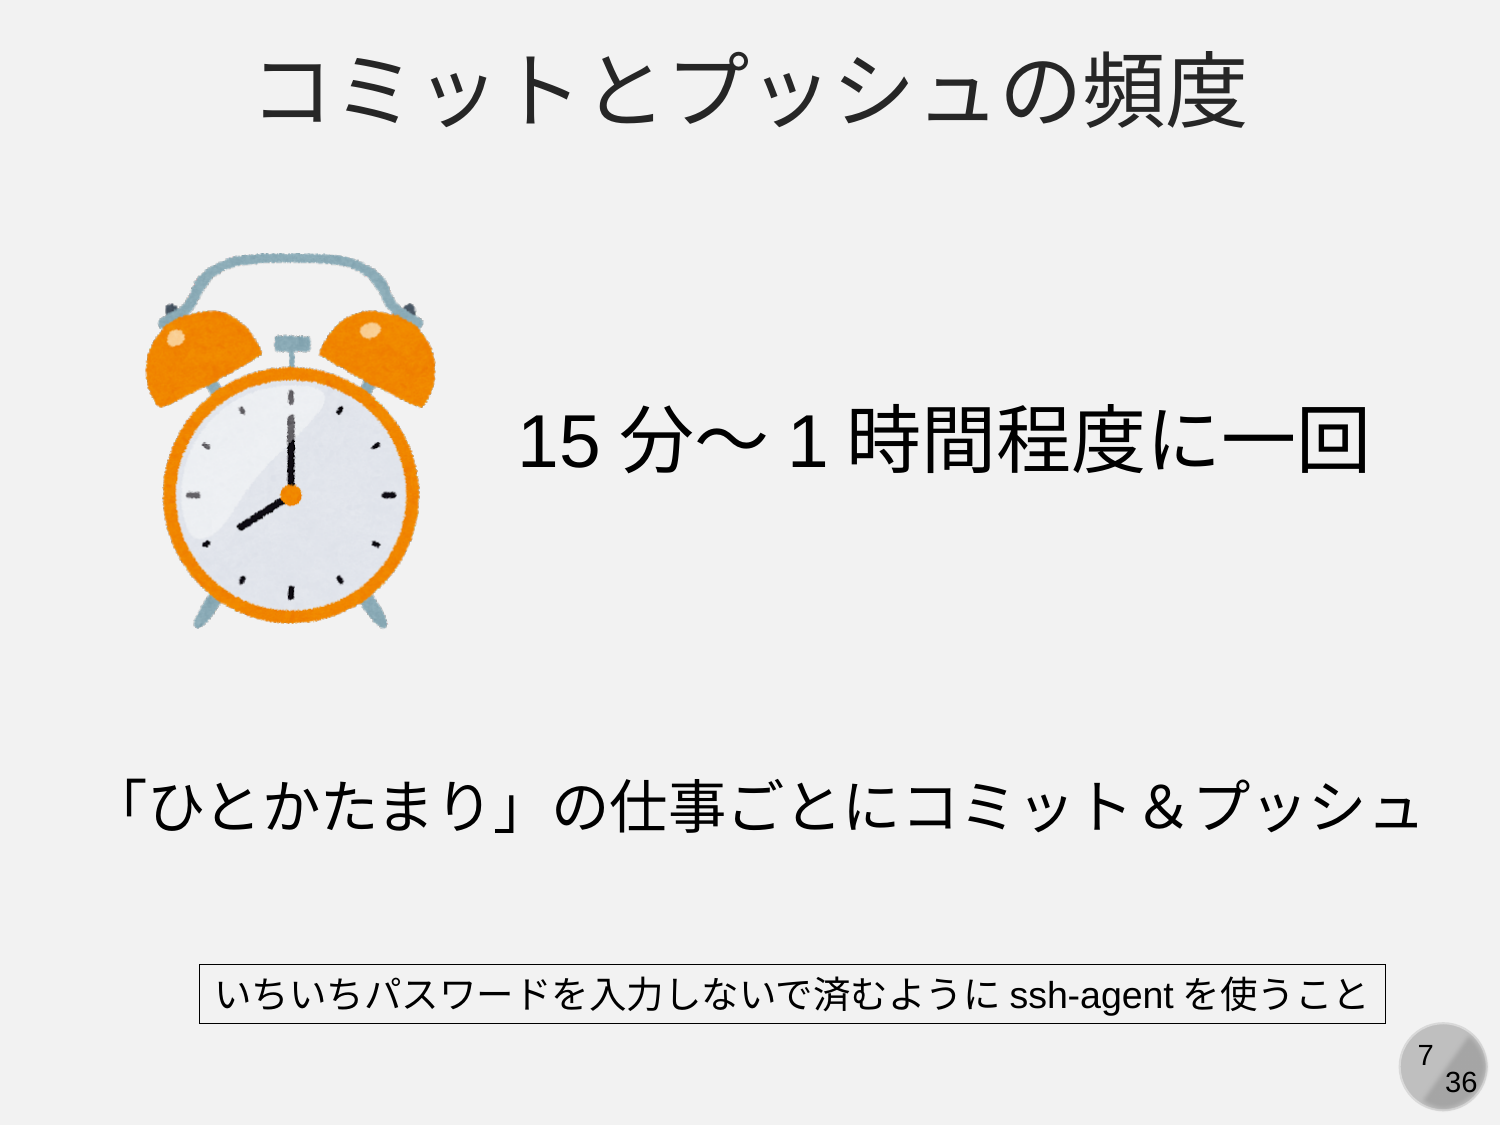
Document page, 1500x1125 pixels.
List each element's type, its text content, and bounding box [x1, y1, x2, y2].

text_box 「ひとかたまり」の仕事ごとにコミット＆プッシュ [74, 763, 1441, 848]
list コミットとプッシュの頻度 [0, 31, 1500, 155]
text_box 15分～1時間程度に一回 [502, 385, 1387, 490]
text_box いちいちパスワードを入力しないで済むようにssh-agentを使うこと [199, 964, 1386, 1024]
picture [123, 243, 459, 645]
